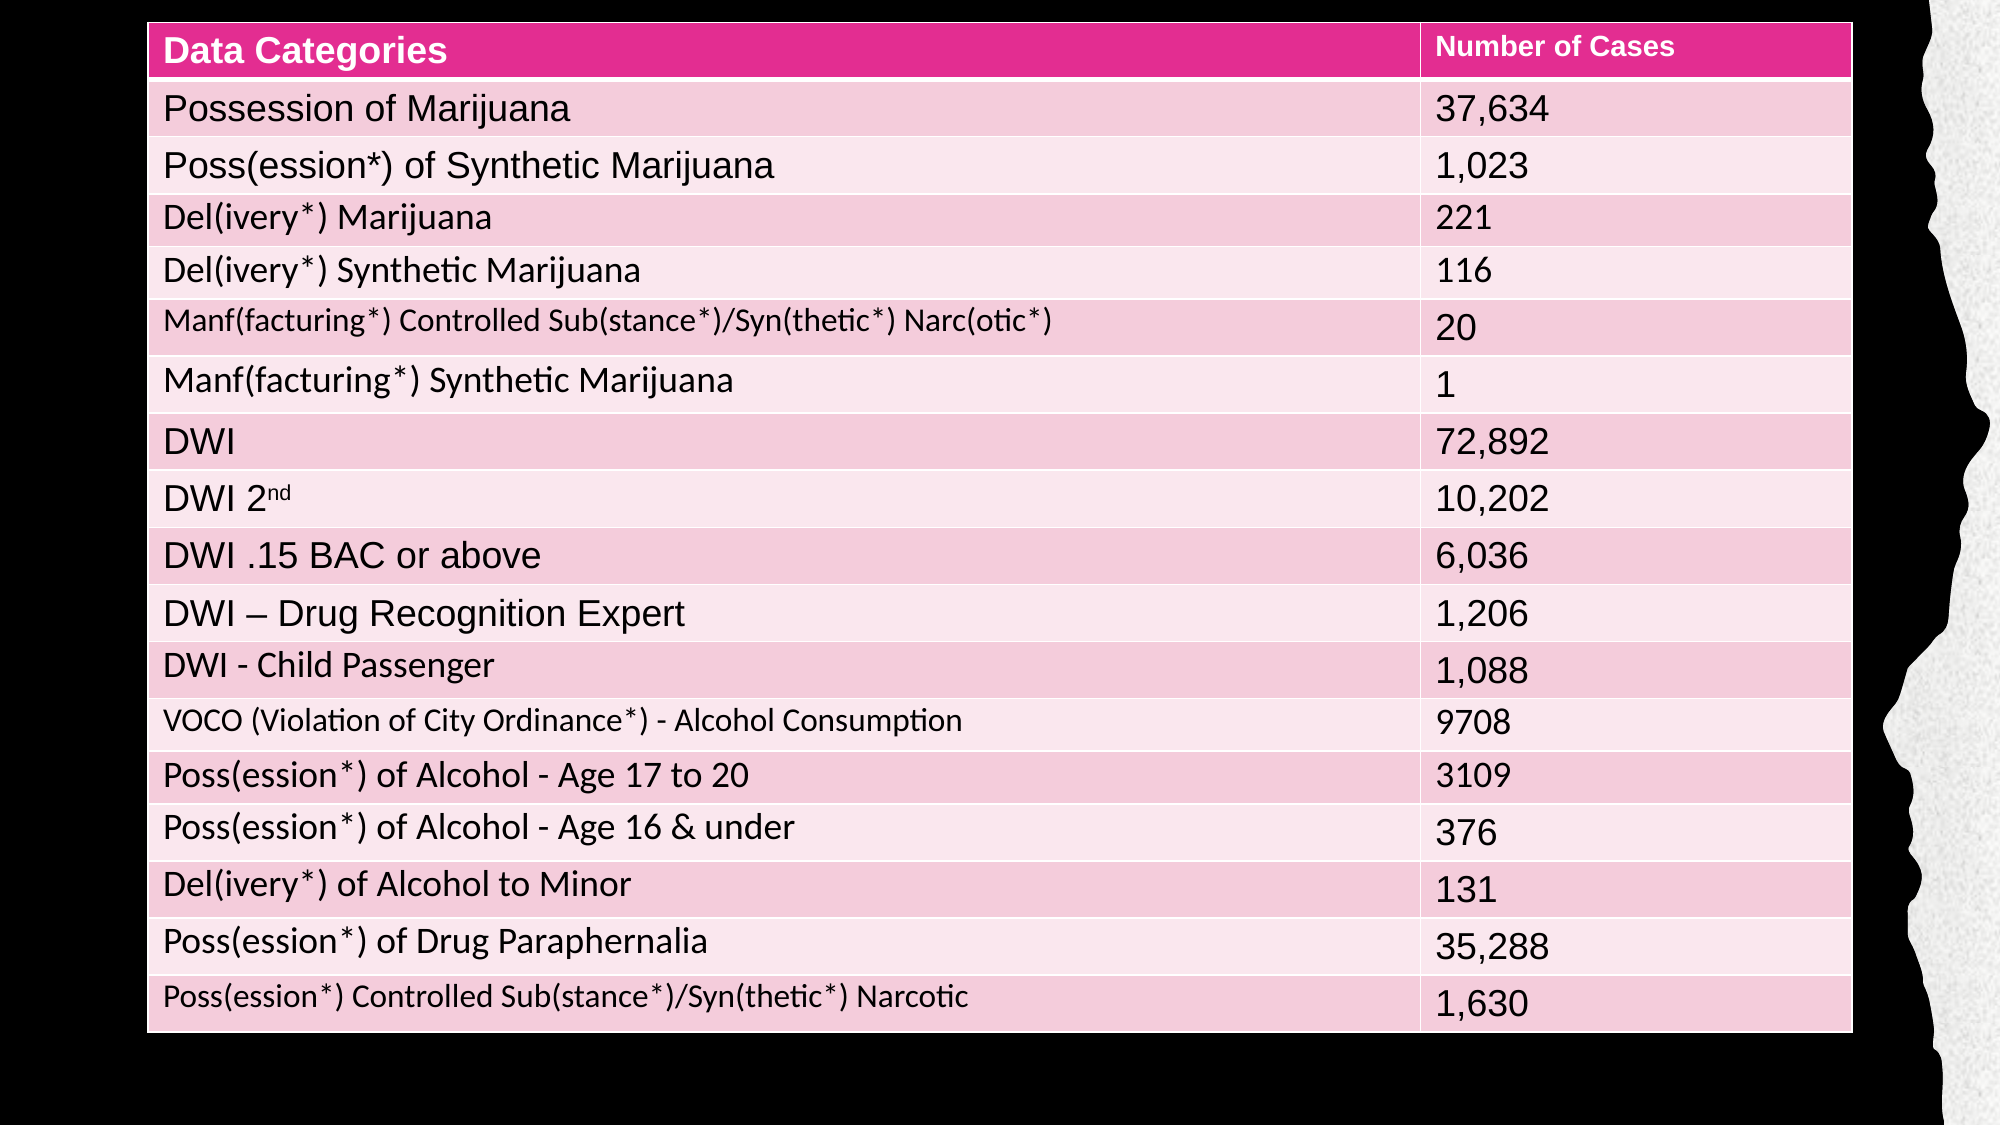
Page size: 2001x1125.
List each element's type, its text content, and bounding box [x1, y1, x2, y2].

table_header Data Categories [149, 23, 1420, 77]
table_cell 376 [1421, 805, 1851, 860]
table_cell VOCO (Violation of City Ordinance*) - Alcohol Consumption [149, 699, 1420, 750]
table_cell 10,202 [1421, 471, 1851, 527]
table_cell Poss(ession*) of Alcohol - Age 17 to 20 [149, 752, 1420, 803]
table_cell 1 [1421, 357, 1851, 412]
table_cell Poss(ession*) of Alcohol - Age 16 & under [149, 805, 1420, 860]
table_cell Manf(facturing*) Controlled Sub(stance*)/Syn(thetic*) Narc(otic*) [149, 300, 1420, 355]
table_cell 1,630 [1421, 976, 1851, 1031]
table_cell 35,288 [1421, 919, 1851, 974]
table_cell DWI 2nd [149, 471, 1420, 527]
table_cell Possession of Marijuana [149, 82, 1420, 136]
table_cell DWI .15 BAC or above [149, 528, 1420, 584]
table_cell DWI [149, 414, 1420, 469]
text_box [0, 0, 1878, 1125]
table_cell Poss(ession*) Controlled Sub(stance*)/Syn(thetic*) Narcotic [149, 976, 1420, 1031]
table_cell 1,206 [1421, 585, 1851, 641]
table_cell 1,023 [1421, 137, 1851, 193]
table_cell Del(ivery*) of Alcohol to Minor [149, 862, 1420, 917]
table_cell Poss(ession*) of Synthetic Marijuana [149, 137, 1420, 193]
table_cell 37,634 [1421, 82, 1851, 136]
table_cell Del(ivery*) Synthetic Marijuana [149, 247, 1420, 298]
table_cell 6,036 [1421, 528, 1851, 584]
table_cell Manf(facturing*) Synthetic Marijuana [149, 357, 1420, 412]
table_cell Del(ivery*) Marijuana [149, 195, 1420, 246]
table_cell 1,088 [1421, 642, 1851, 698]
table_cell 221 [1421, 195, 1851, 246]
table_cell 20 [1421, 300, 1851, 355]
table_cell 72,892 [1421, 414, 1851, 469]
table_header Number of Cases [1421, 23, 1851, 77]
table_cell DWI - Child Passenger [149, 642, 1420, 698]
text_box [1882, 0, 2000, 1125]
table_cell 9708 [1421, 699, 1851, 750]
table_cell 131 [1421, 862, 1851, 917]
table_cell 3109 [1421, 752, 1851, 803]
table_cell DWI – Drug Recognition Expert [149, 585, 1420, 641]
table_cell Poss(ession*) of Drug Paraphernalia [149, 919, 1420, 974]
table_cell 116 [1421, 247, 1851, 298]
